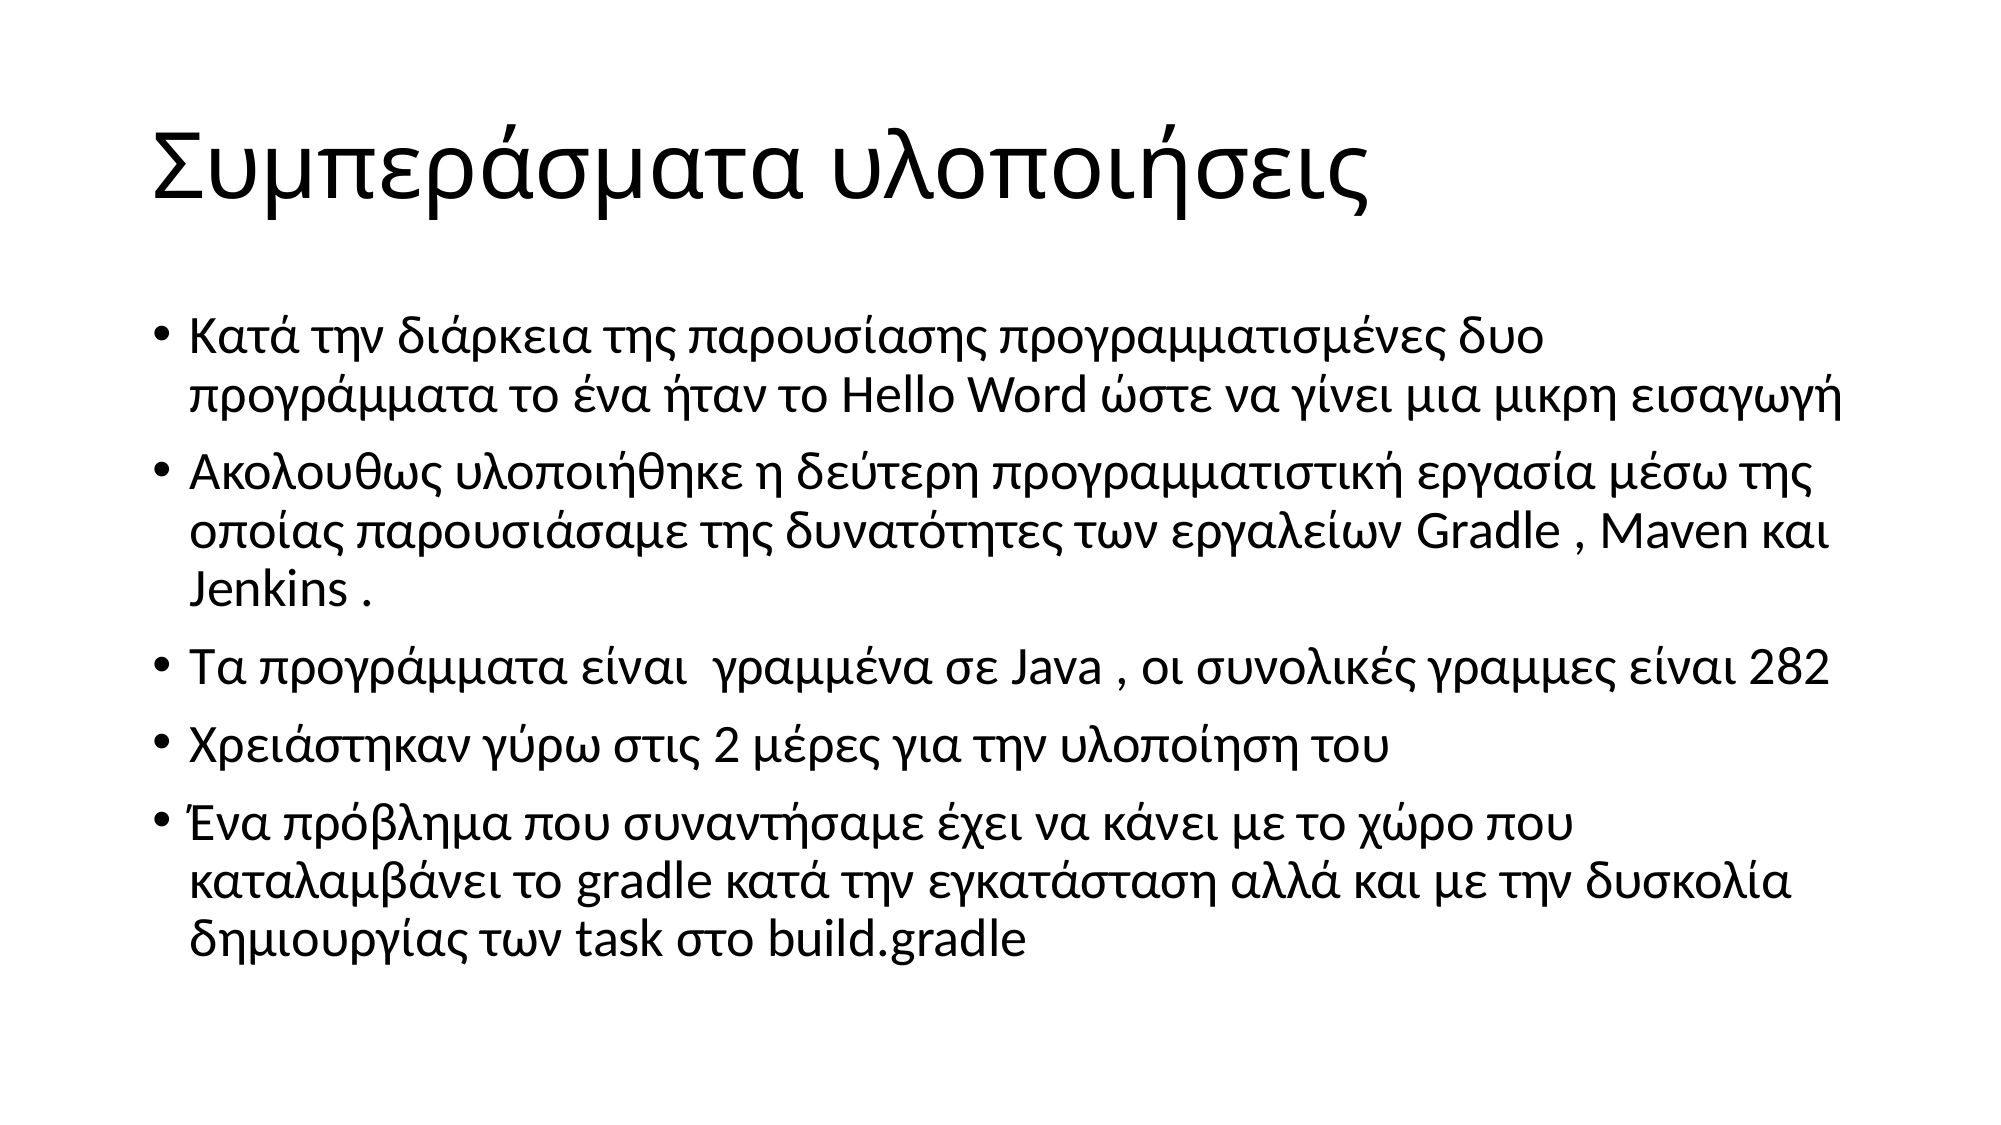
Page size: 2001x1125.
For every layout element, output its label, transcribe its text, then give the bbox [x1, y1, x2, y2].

list Κατά την διάρκεια της παρουσίασης προγραμματισμένες δυο προγράμματα το ένα ήταν το Hello Word ώστε να γίνει μια μικρη εισαγωγή Aκολουθως υλοποιήθηκε η δεύτερη προγραμματιστική εργασία μέσω της οποίας παρουσιάσαμε της δυνατότητες των εργαλείων Gradle , Maven και Jenkins . Tα προγράμματα είναι γραμμένα σε Java , οι συνολικές γραμμες είναι 282 Χρειάστηκαν γύρω στις 2 μέρες για την υλοποίηση του Ένα πρόβλημα που συναντήσαμε έχει να κάνει με το χώρο που καταλαμβάνει το gradle κατά την εγκατάσταση αλλά και με την δυσκολία δημιουργίας των task στο build.gradle [137, 299, 1863, 1014]
title Συμπεράσματα υλοποιήσεις [137, 59, 1863, 278]
